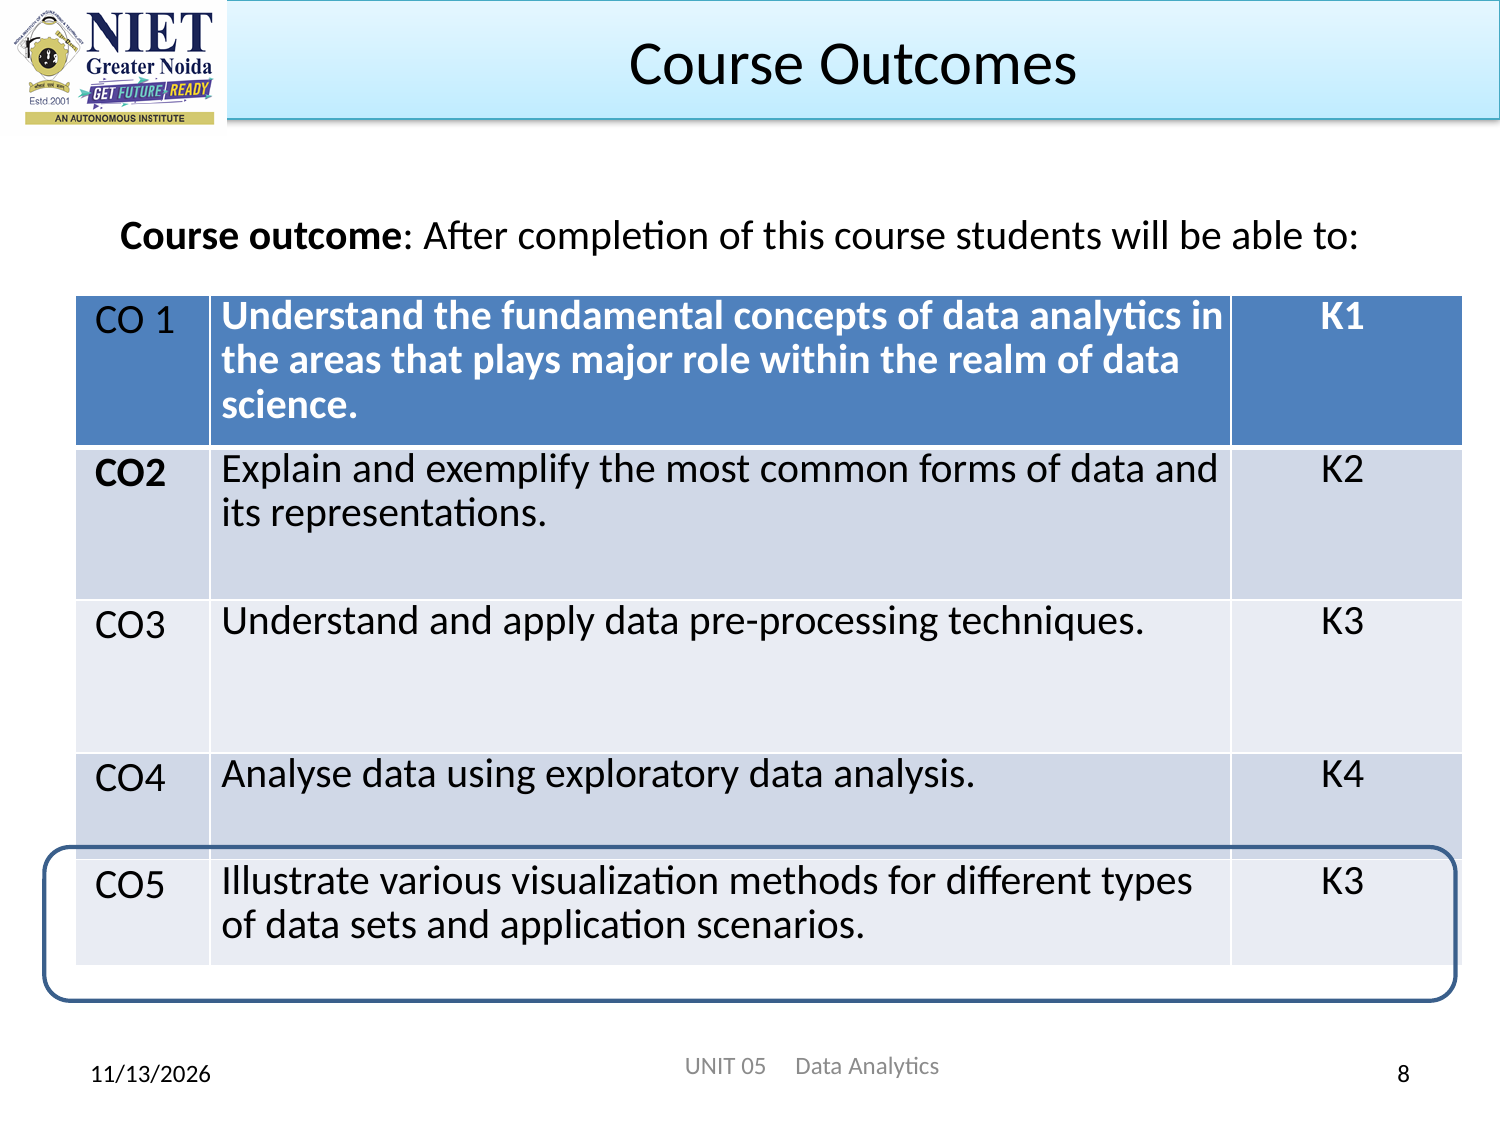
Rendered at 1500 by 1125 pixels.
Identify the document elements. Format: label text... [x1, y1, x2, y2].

table_cell CO2 [76, 450, 122, 599]
table_cell K4 [1256, 754, 1462, 859]
table_cell K3 [1257, 601, 1462, 752]
text_box Course outcome: After completion of this course students will be able to: [105, 200, 1471, 266]
slide_number 8 [1074, 1042, 1425, 1103]
text_box [42, 844, 1458, 1003]
table_header CO 1 [76, 296, 122, 445]
text_box [1257, 281, 1261, 294]
picture [127, 223, 1252, 843]
footer UNIT 05 Data Analytics [512, 1042, 1113, 1088]
picture [0, 0, 238, 137]
table_cell K2 [1257, 450, 1462, 599]
table_cell K3 [1455, 860, 1462, 965]
table_cell CO3 [76, 601, 122, 752]
table_header K1 [1257, 296, 1462, 445]
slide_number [75, 1042, 425, 1103]
table_cell CO4 [76, 754, 123, 844]
text_box Course Outcomes [230, 0, 1500, 120]
